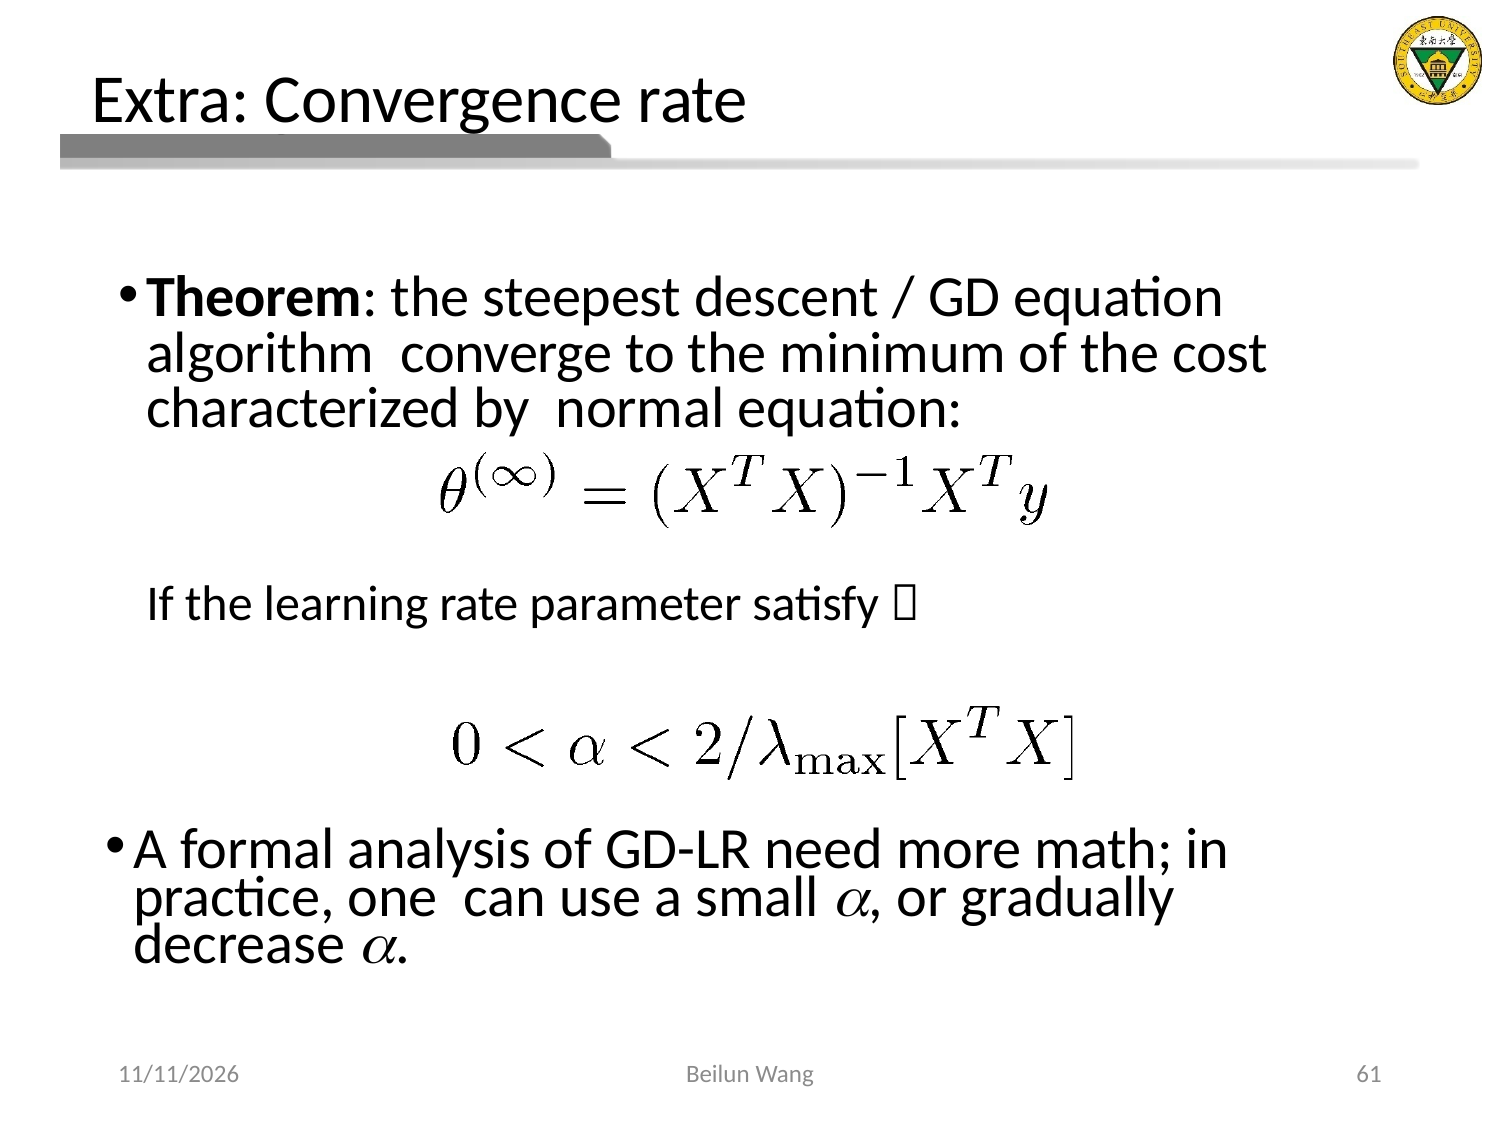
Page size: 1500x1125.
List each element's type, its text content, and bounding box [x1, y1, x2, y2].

slide_number 61 [1059, 1042, 1397, 1103]
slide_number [103, 1042, 441, 1103]
picture [59, 134, 1425, 173]
picture [1393, 16, 1482, 105]
text_box Theorem: the steepest descent / GD equation algorithm converge to the minimum of the cost characterized by normal equation: If the learning rate parameter satisfy  [115, 258, 1287, 631]
text_box A formal analysis of GD-LR need more math; in practice, one can use a small , or gradually decrease . [103, 818, 1356, 976]
text_box [440, 452, 1048, 529]
footer Beilun Wang [496, 1042, 1004, 1103]
text_box [453, 706, 1073, 780]
text_box Extra: Convergence rate [88, 51, 750, 134]
